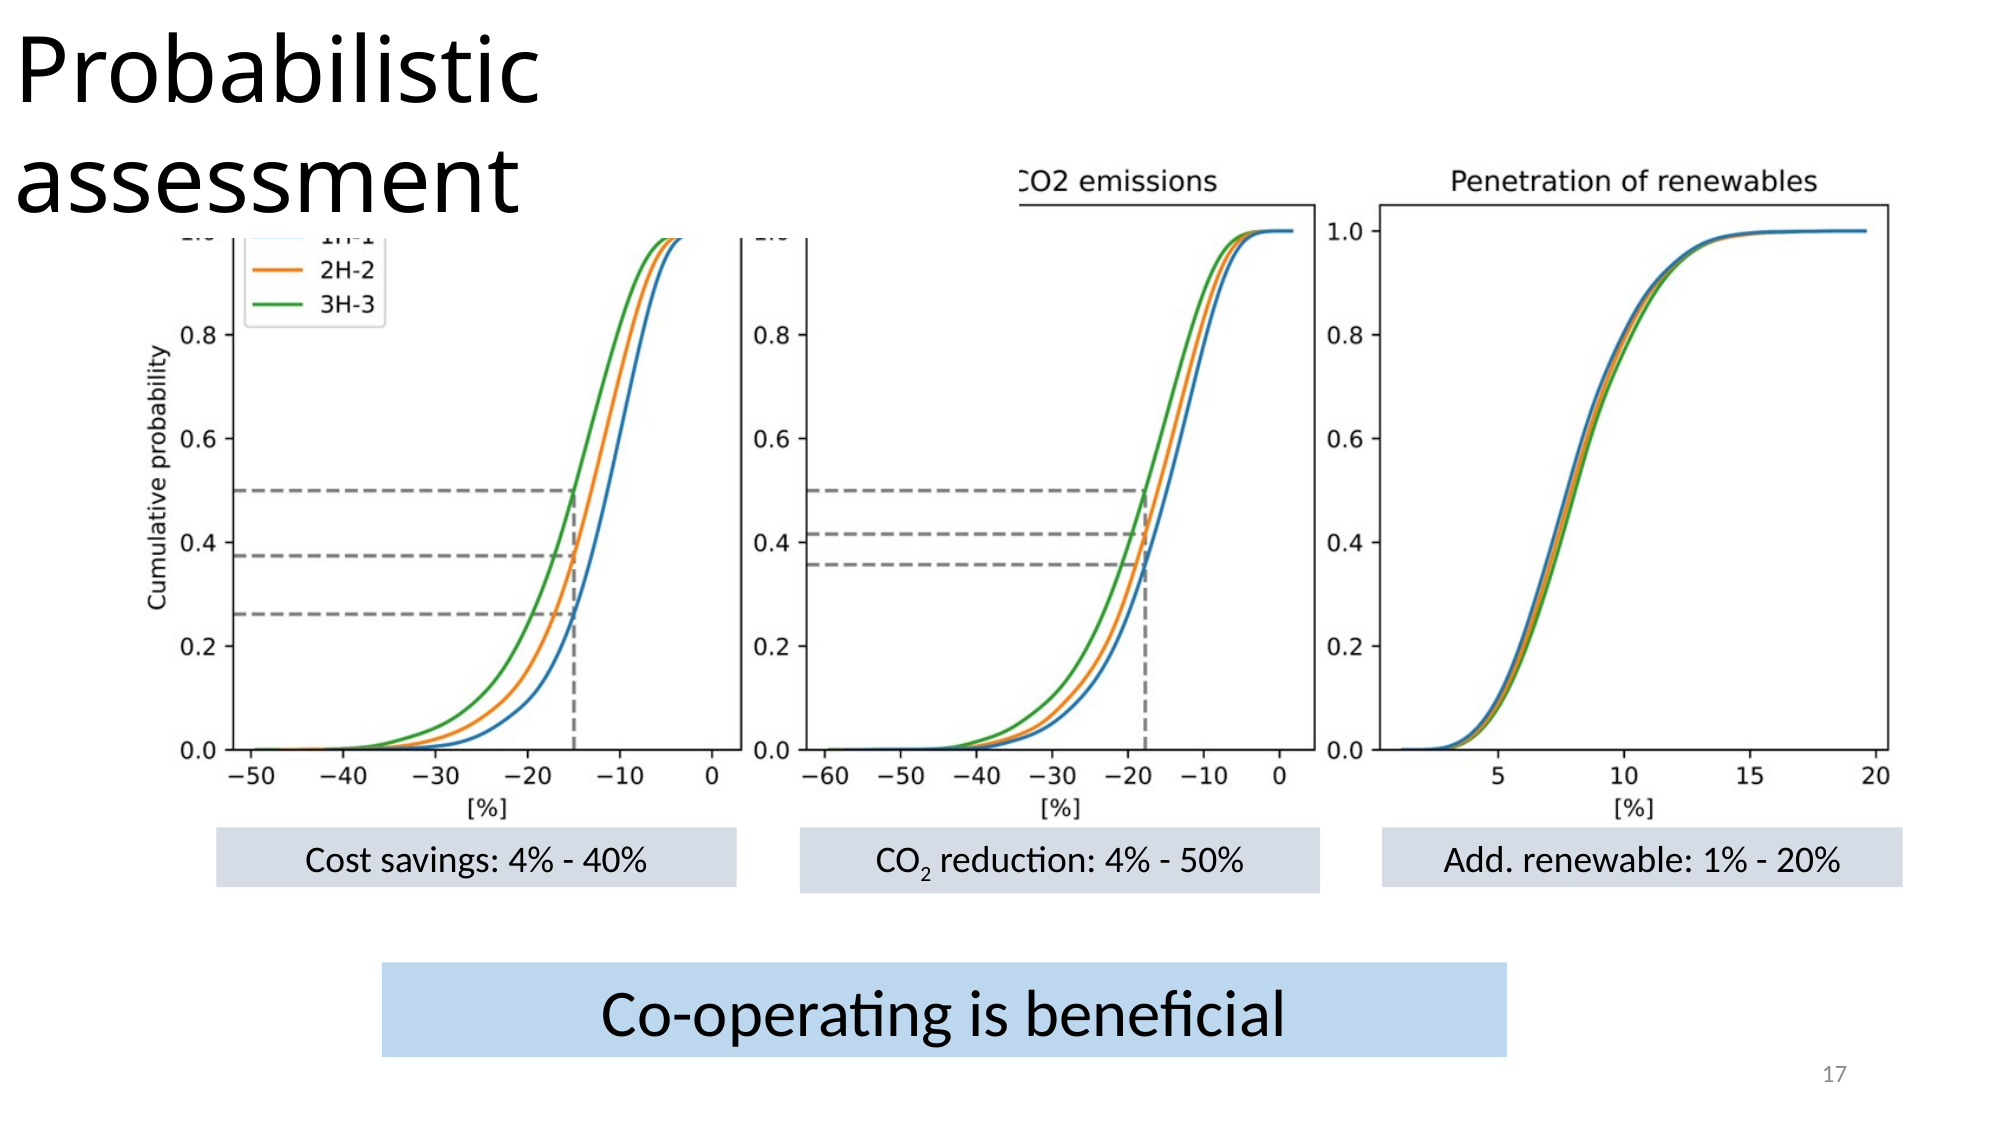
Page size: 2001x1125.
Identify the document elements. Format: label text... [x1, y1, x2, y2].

text_box Add. renewable: 1% - 20% [1382, 828, 1903, 888]
text_box Co-operating is beneficial [381, 962, 1507, 1057]
picture [136, 159, 1912, 828]
text_box Probabilistic assessment [0, 3, 1020, 238]
text_box CO2 reduction: 4% - 50% [799, 828, 1321, 894]
text_box Cost savings: 4% - 40% [216, 828, 737, 888]
slide_number 17 [1412, 1042, 1863, 1103]
